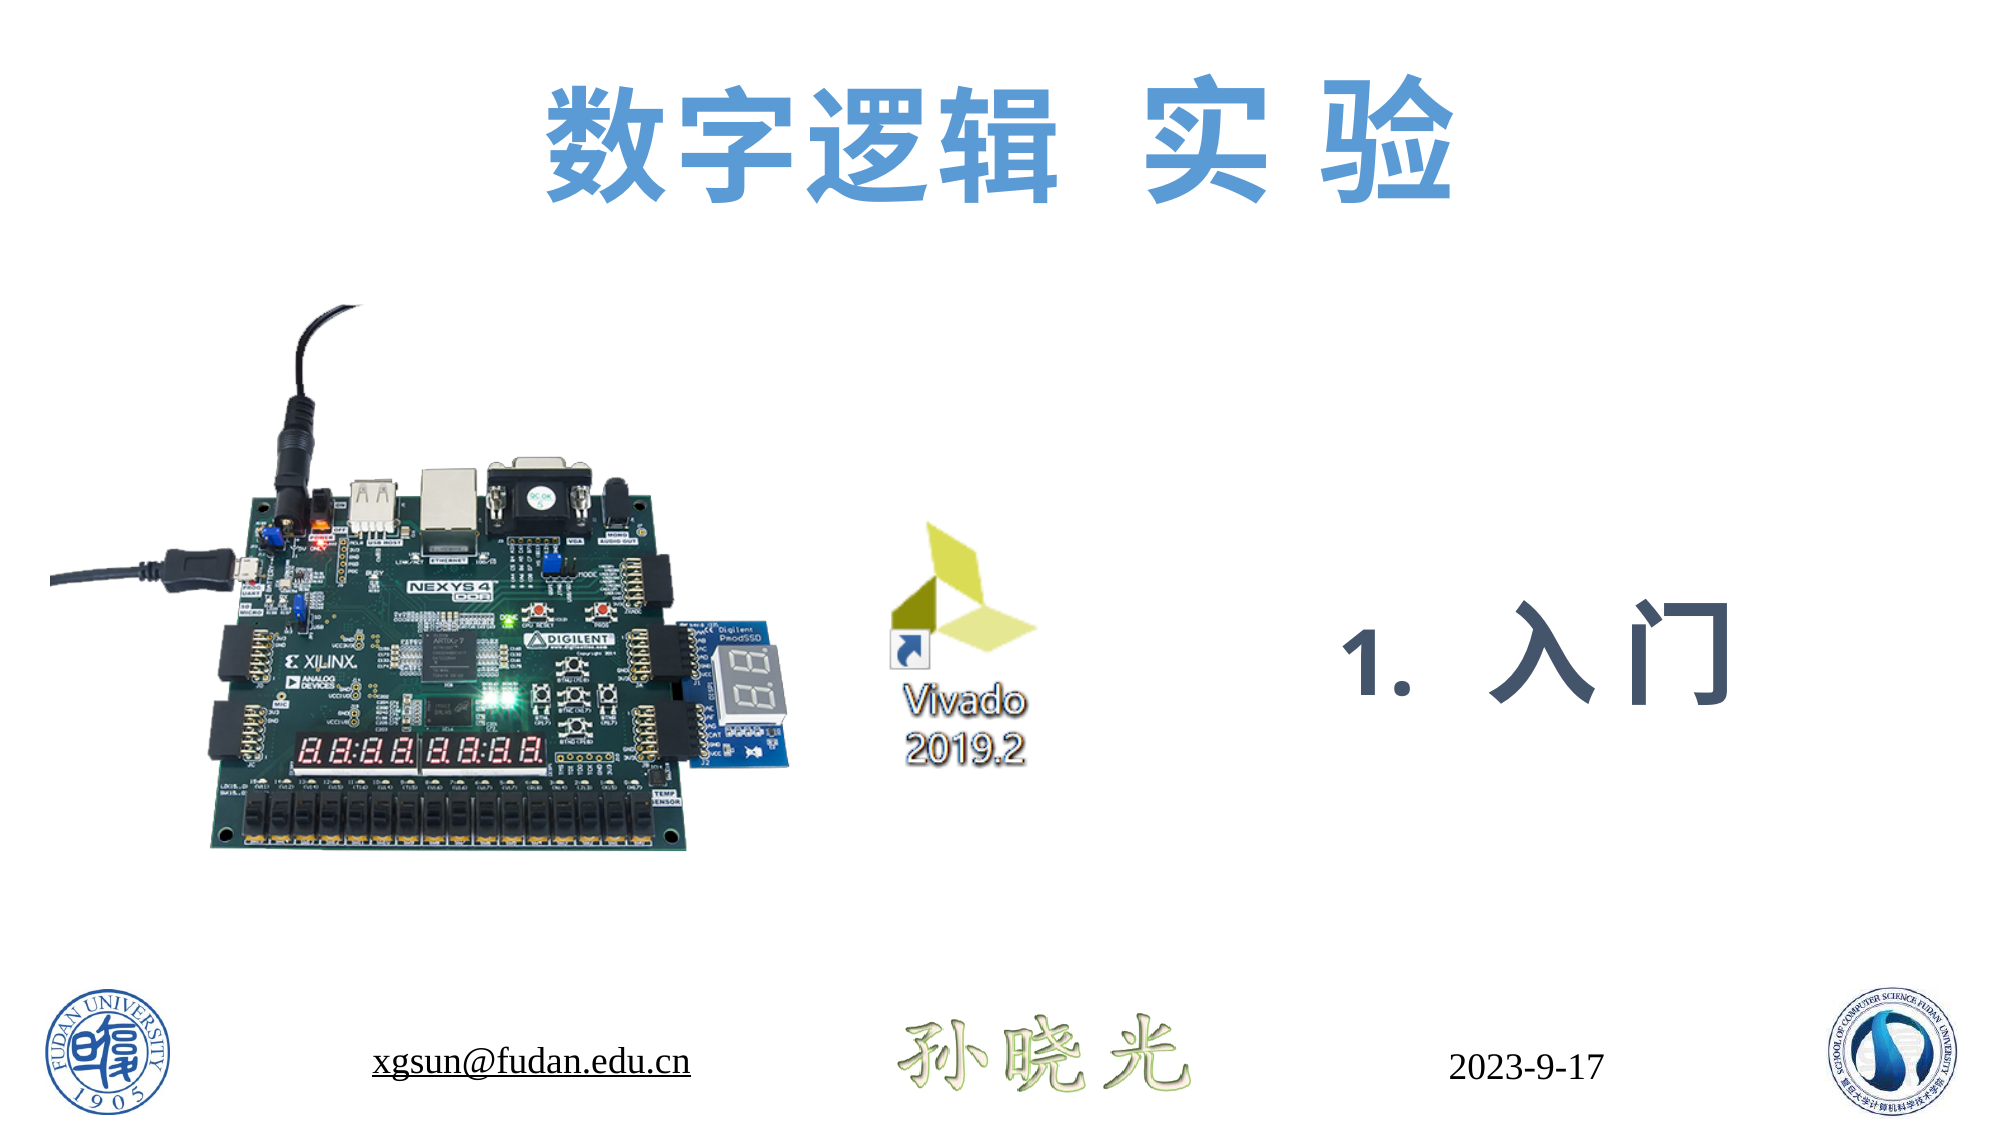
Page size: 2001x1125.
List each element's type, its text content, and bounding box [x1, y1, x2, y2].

picture [891, 1007, 1199, 1097]
text_box 数字逻辑 实 验 [0, 48, 2000, 228]
picture [868, 505, 1070, 794]
title 1. 入 门 [1224, 542, 1849, 718]
picture [50, 292, 801, 878]
text_box 2023-9-17 [1432, 1025, 1620, 1095]
picture [45, 989, 170, 1115]
picture [1824, 985, 1959, 1119]
